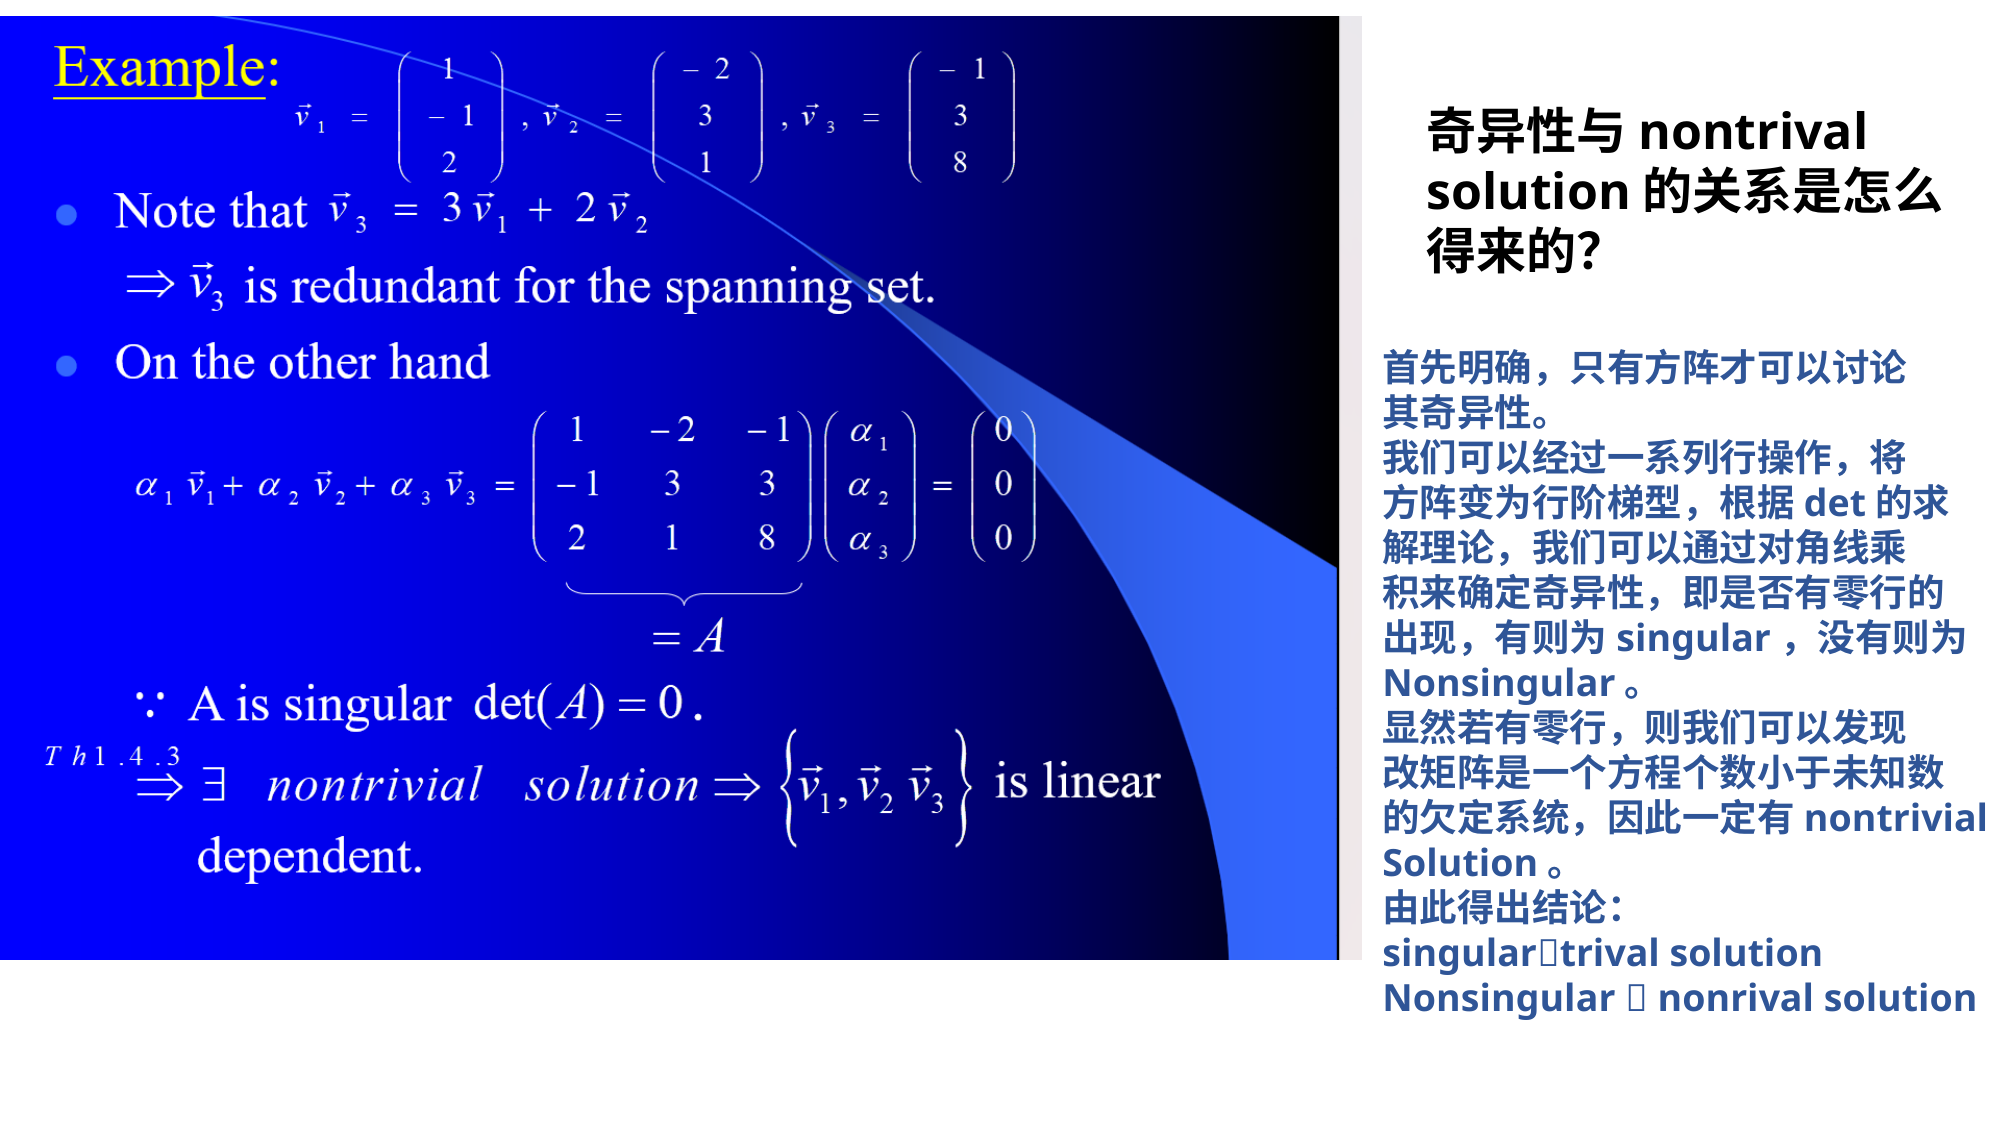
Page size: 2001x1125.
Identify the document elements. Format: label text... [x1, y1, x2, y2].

picture [0, 16, 1362, 960]
text_box 奇异性与nontrival solution的关系是怎么得来的？ [1411, 91, 1960, 287]
text_box 首先明确，只有方阵才可以讨论 其奇异性。 我们可以经过一系列行操作，将 方阵变为行阶梯型，根据det的求 解理论，我们可以通过对角线乘 积来确定奇异性，即是否有零行的 出现，有则为singular，没有则为 Nonsingular。 显然若有零行，则我们可以发现 改矩阵是一个方程个数小于未知数 的欠定系统，因此一定有nontrivial Solution。 由此得出结论： singulartrival solution Nonsingular  nonrival solution [1367, 336, 2000, 1027]
